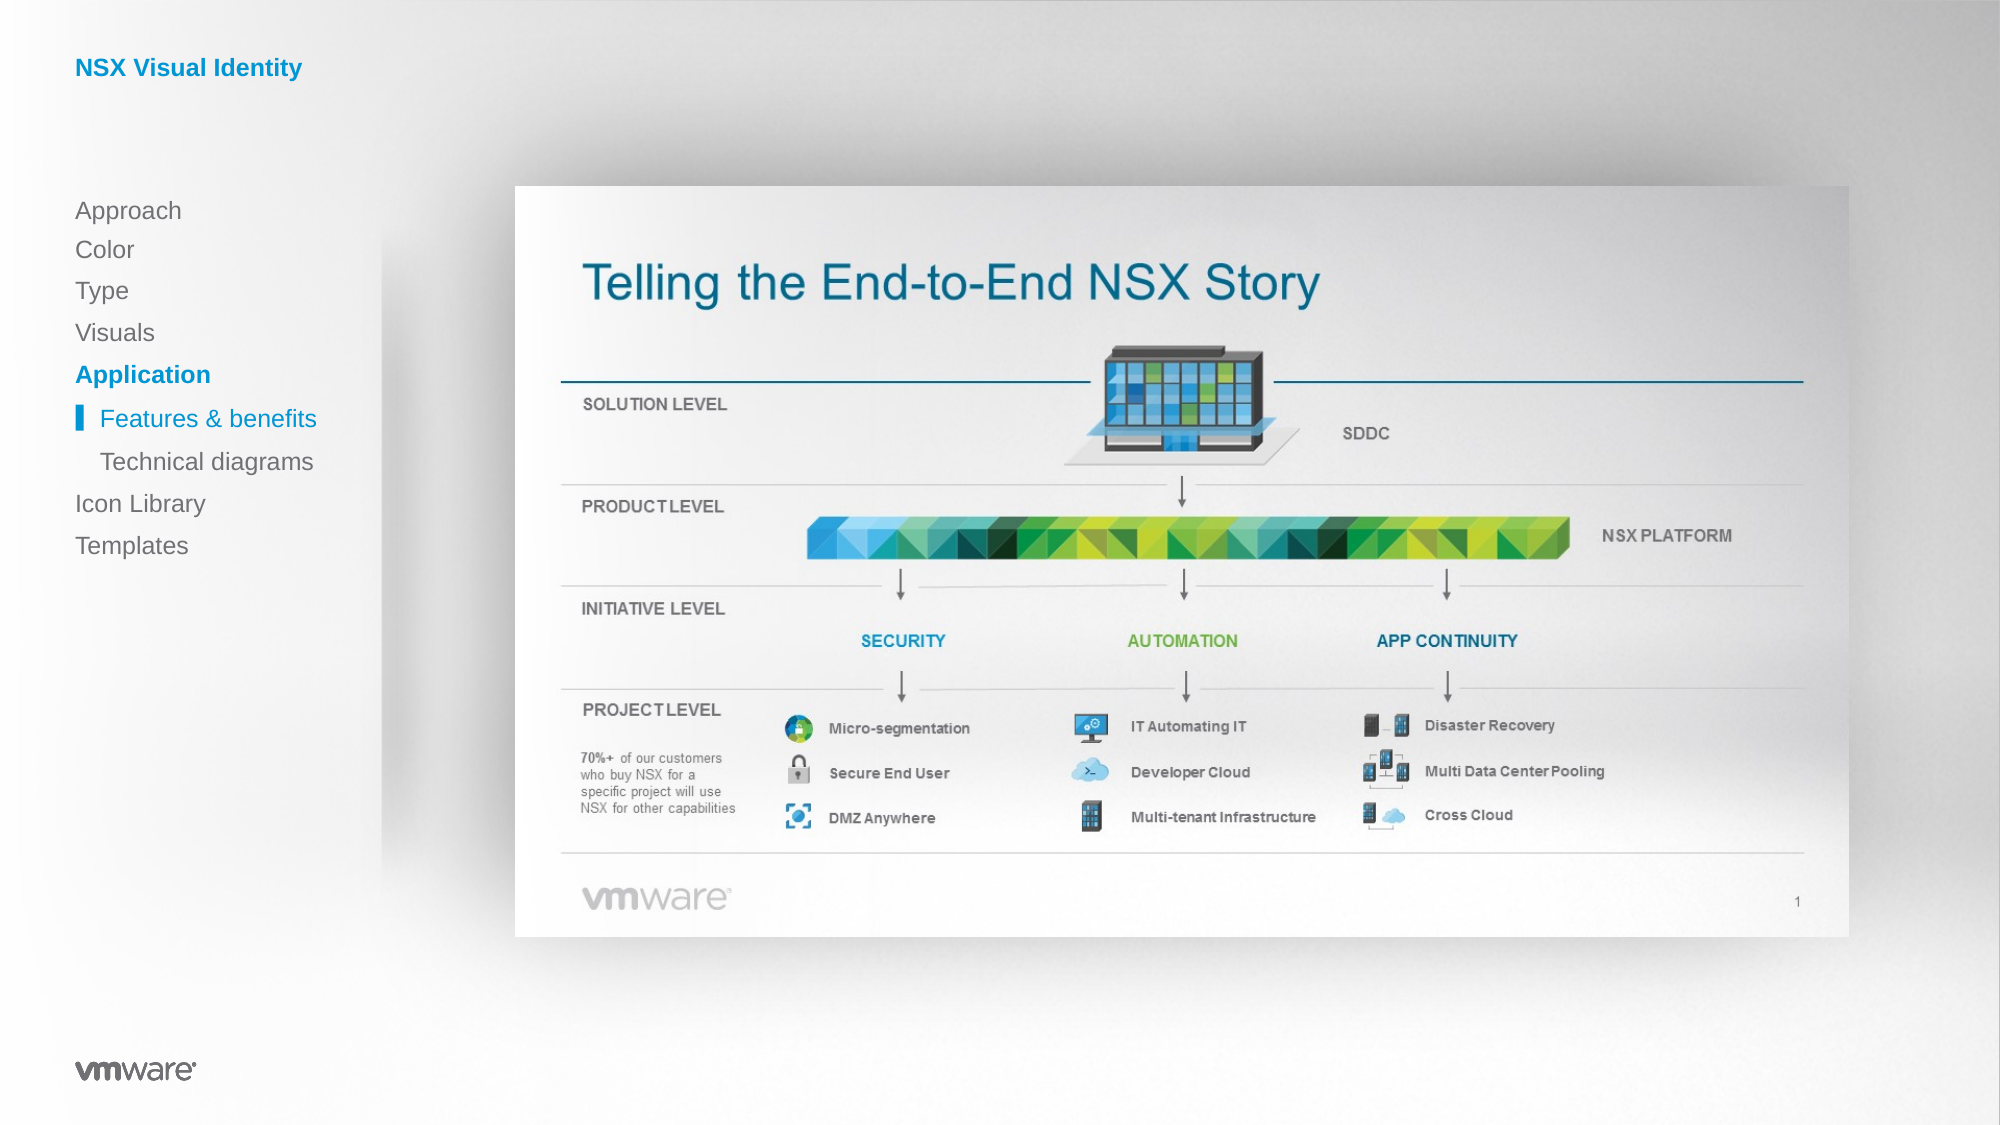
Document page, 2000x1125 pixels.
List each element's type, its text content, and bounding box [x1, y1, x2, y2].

text_box Visuals [75, 320, 308, 348]
text_box Templates [74, 533, 89, 561]
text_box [74, 1061, 197, 1081]
text_box Icon Library [75, 490, 89, 518]
picture [89, 186, 1849, 937]
text_box Type [75, 278, 308, 306]
text_box Color [75, 236, 308, 264]
text_box Application [75, 361, 308, 389]
text_box [75, 404, 84, 432]
text_box Technical diagrams [99, 449, 376, 477]
text_box Features & benefits [99, 405, 376, 433]
text_box Approach [75, 198, 308, 226]
text_box NSX Visual Identity [75, 54, 308, 82]
